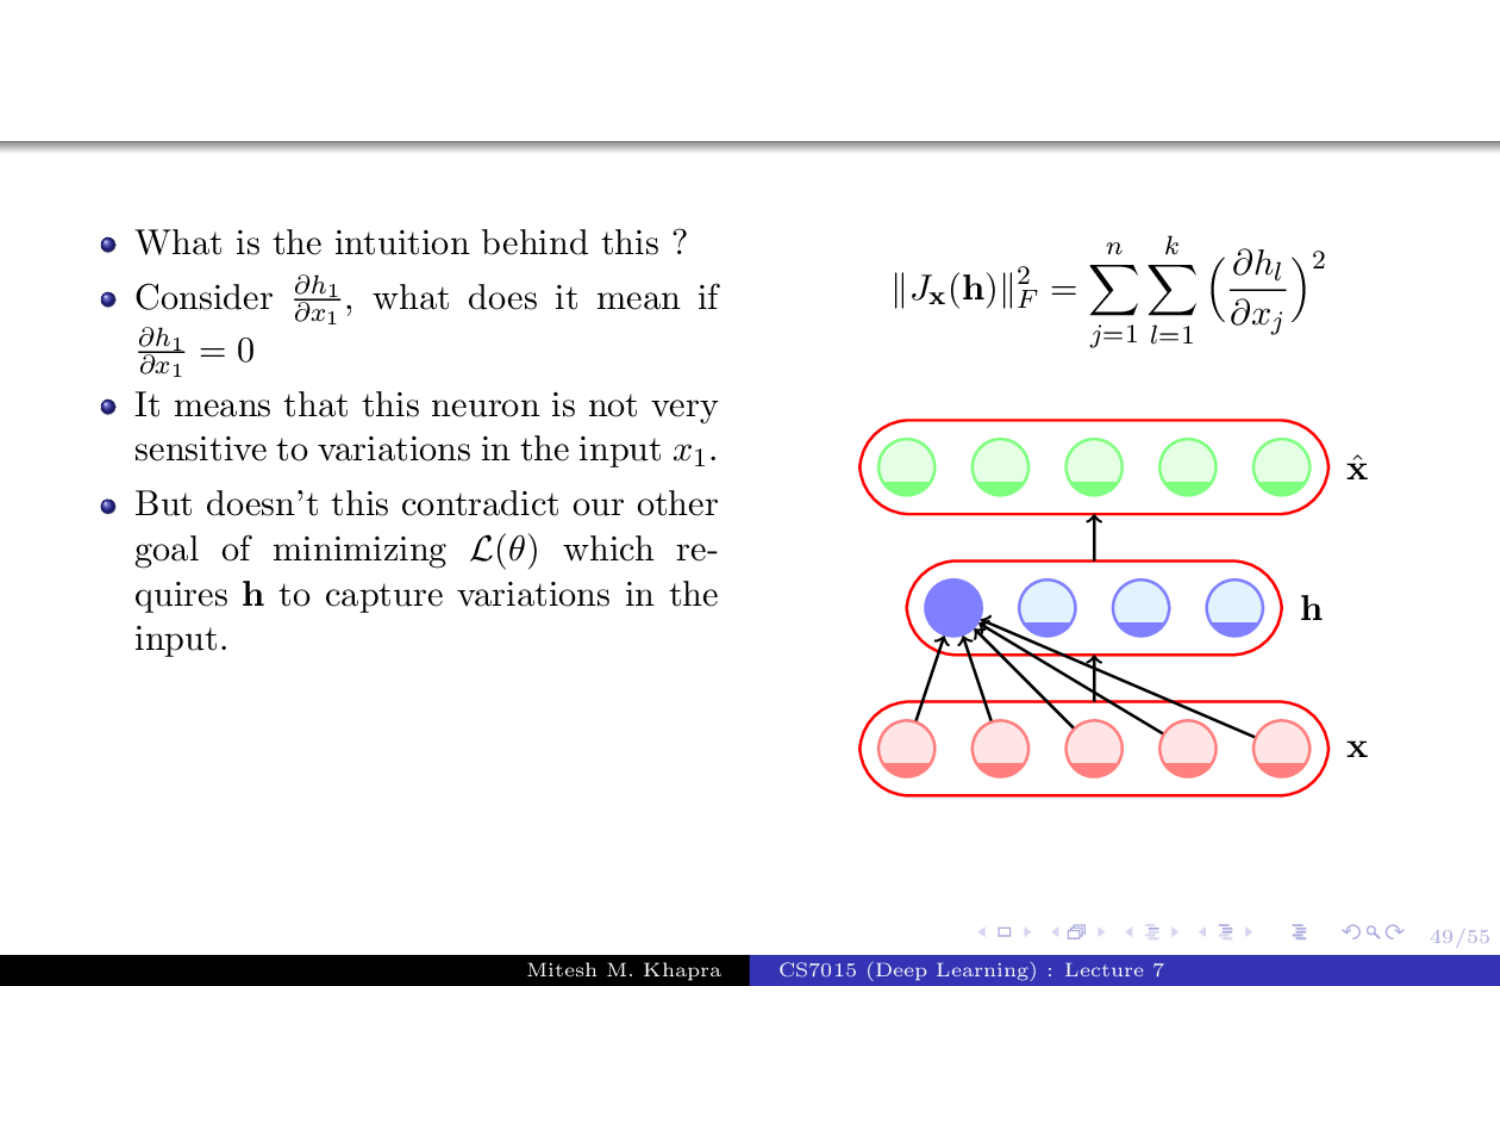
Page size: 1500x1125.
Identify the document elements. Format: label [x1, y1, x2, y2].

picture [0, 141, 1500, 986]
